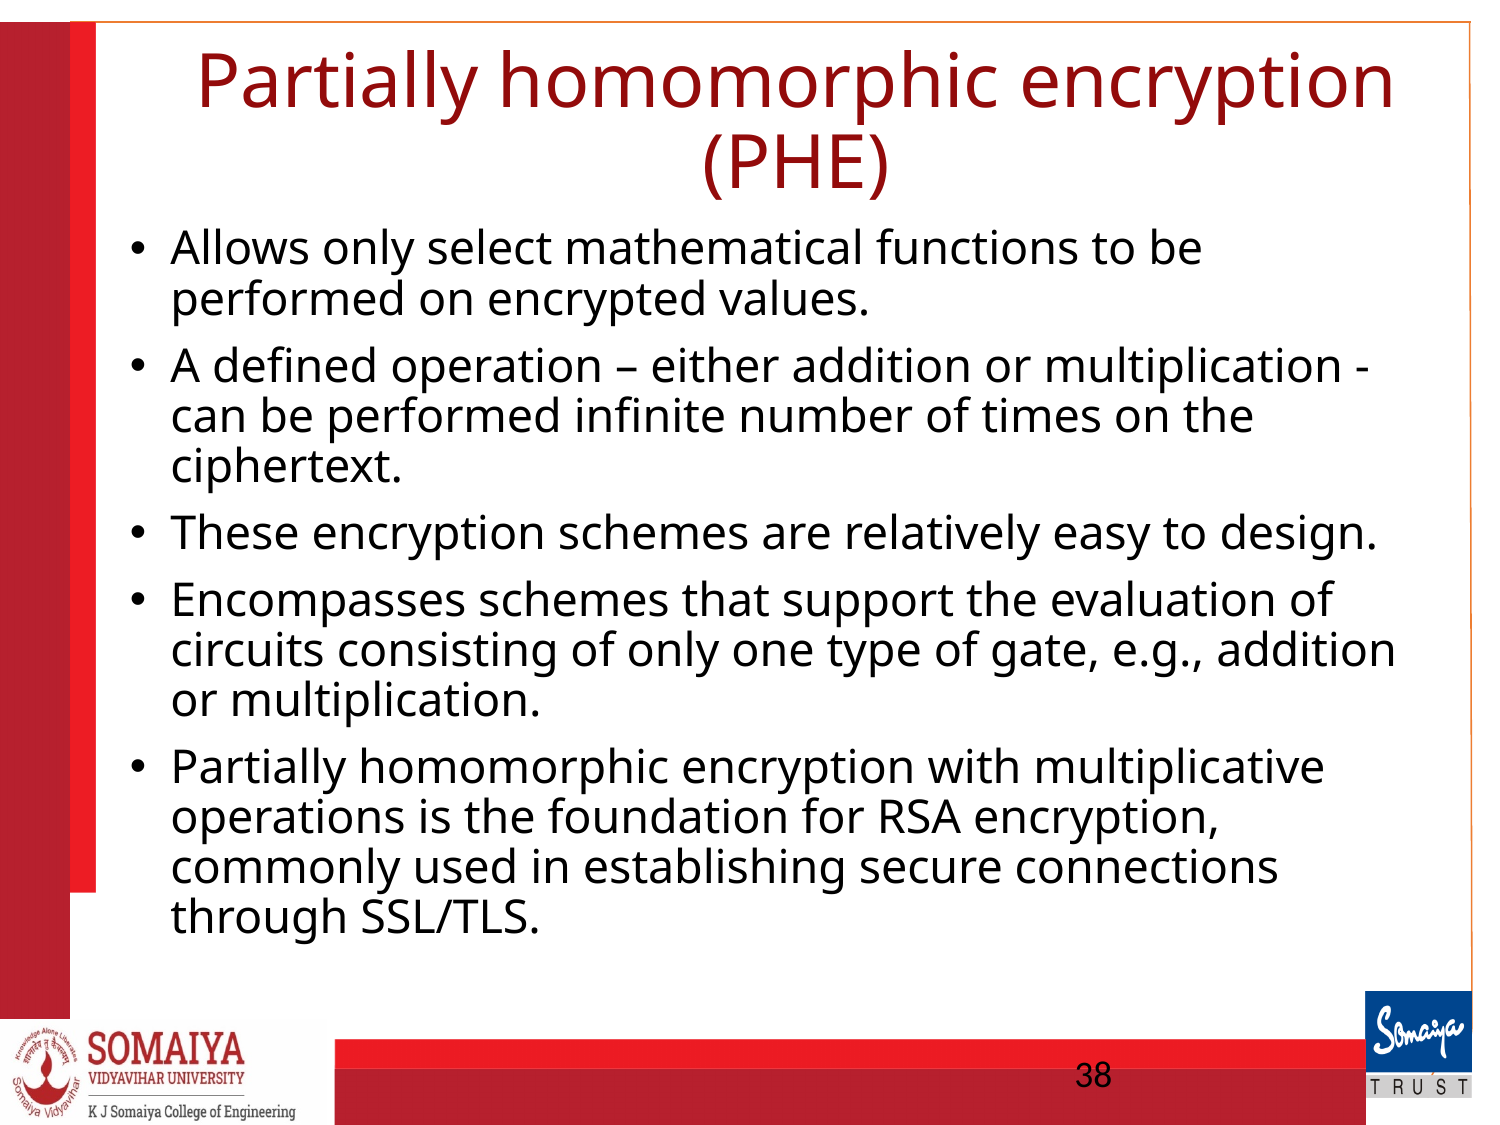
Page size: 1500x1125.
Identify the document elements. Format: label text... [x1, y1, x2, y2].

picture [0, 22, 327, 1125]
list Allows only select mathematical functions to be performed on encrypted values. A defined operation – either addition or multiplication - can be performed infinite number of times on the ciphertext. These encryption schemes are relatively easy to design. Encompasses schemes that support the evaluation of circuits consisting of only one type of gate, e.g., addition or multiplication. Partially homomorphic encryption with multiplicative operations is the foundation for RSA encryption, commonly used in establishing secure connections through SSL/TLS. [114, 217, 1465, 960]
picture [335, 1040, 1365, 1125]
title Partially homomorphic encryption (PHE) [134, 35, 1459, 179]
picture [1365, 991, 1472, 1098]
slide_number 38 [1059, 1042, 1397, 1103]
